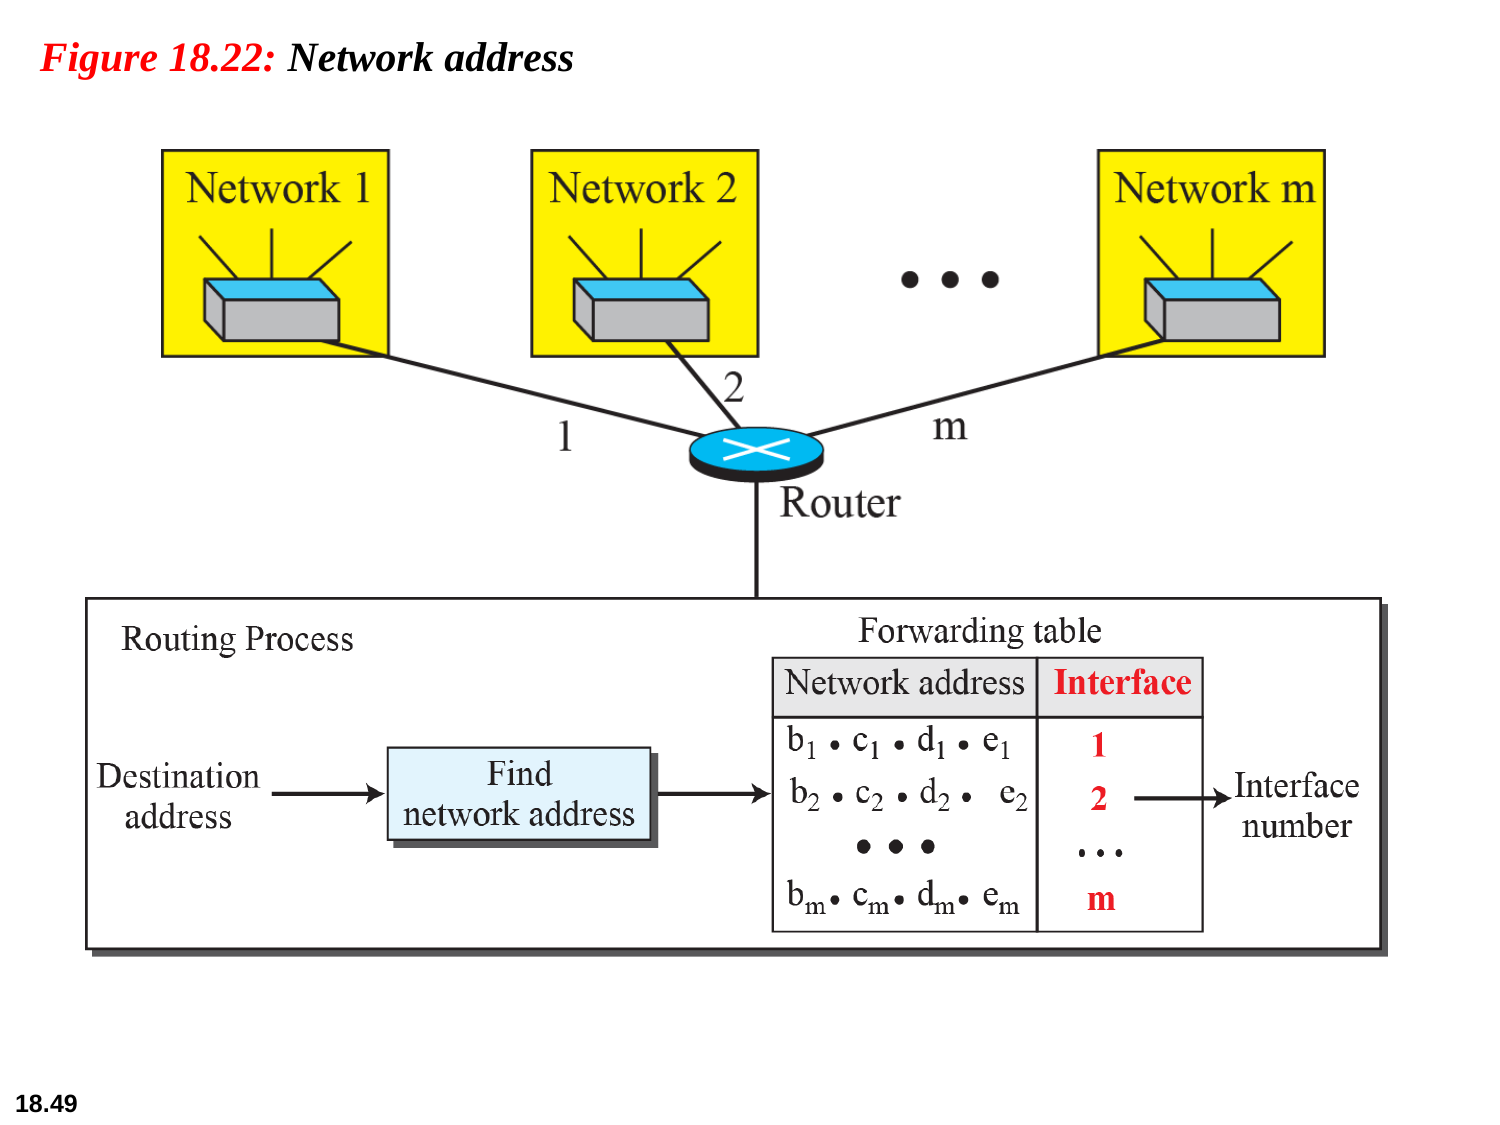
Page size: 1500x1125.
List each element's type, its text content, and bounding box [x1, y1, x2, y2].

text_box 18.49 [0, 1049, 313, 1125]
text_box Figure 18.22: Network address [24, 22, 1363, 87]
picture [85, 149, 1388, 957]
